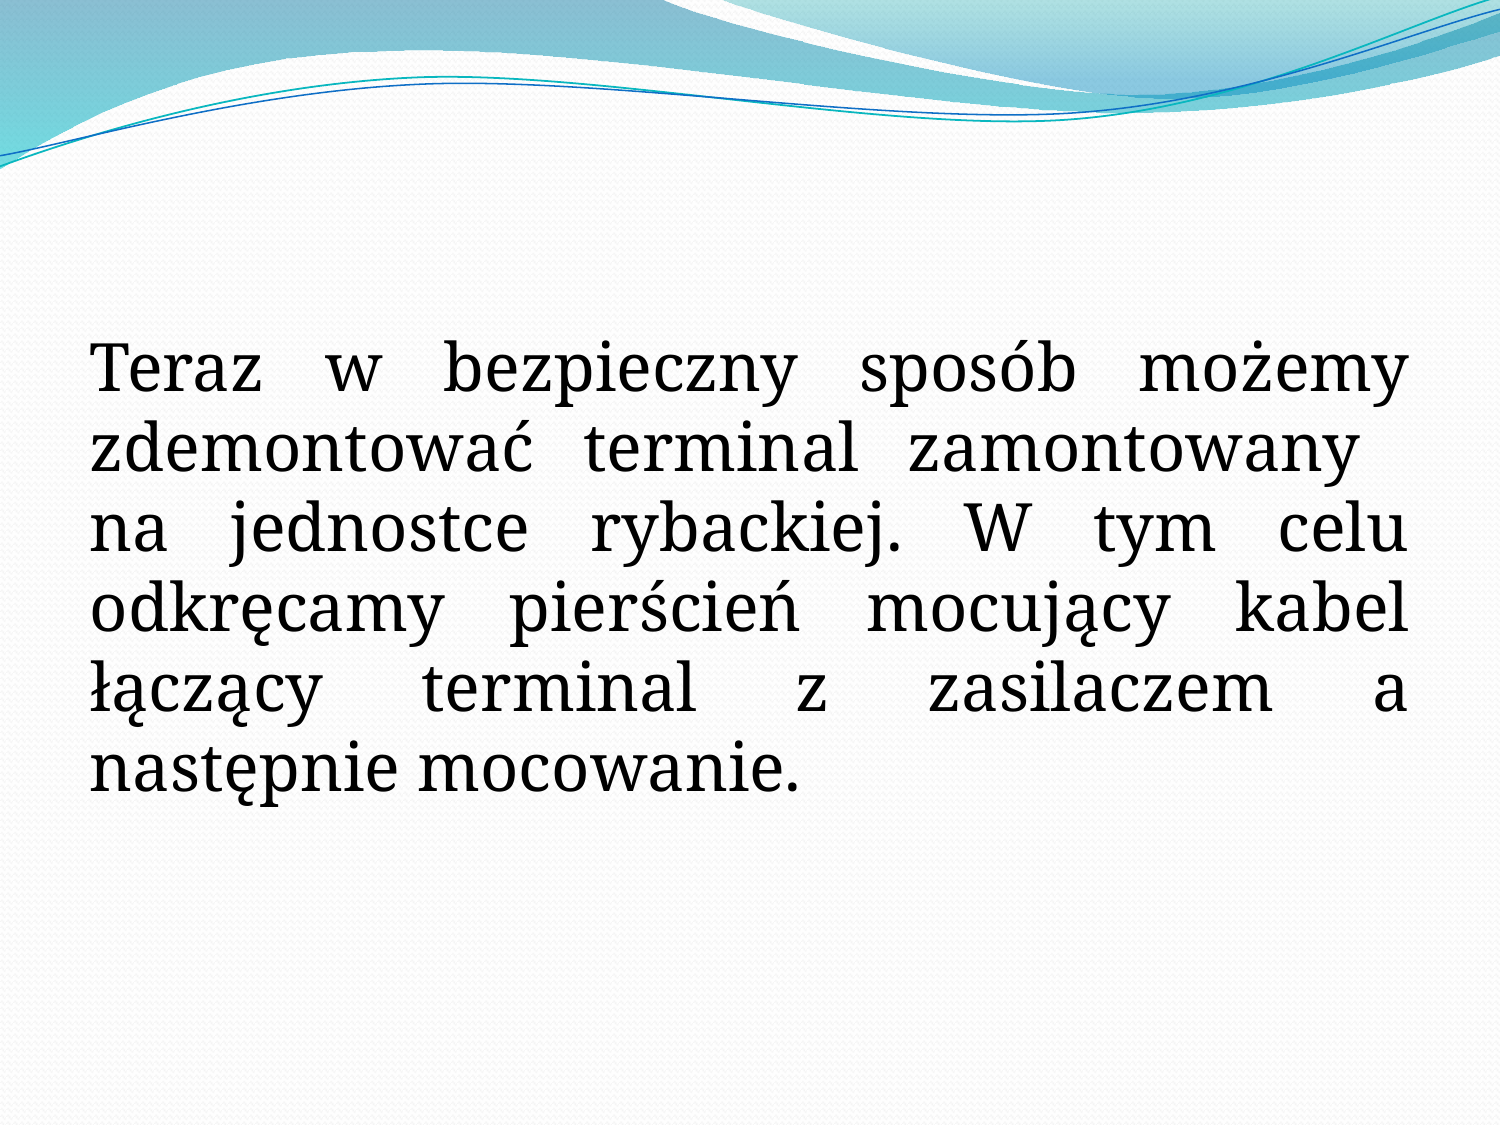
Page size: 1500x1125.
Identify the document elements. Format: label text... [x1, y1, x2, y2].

list Teraz w bezpieczny sposób możemy zdemontować terminal zamontowany na jednostce rybackiej. W tym celu odkręcamy pierścień mocujący kabel łączący terminal z zasilaczem a następnie mocowanie. [75, 317, 1425, 1038]
